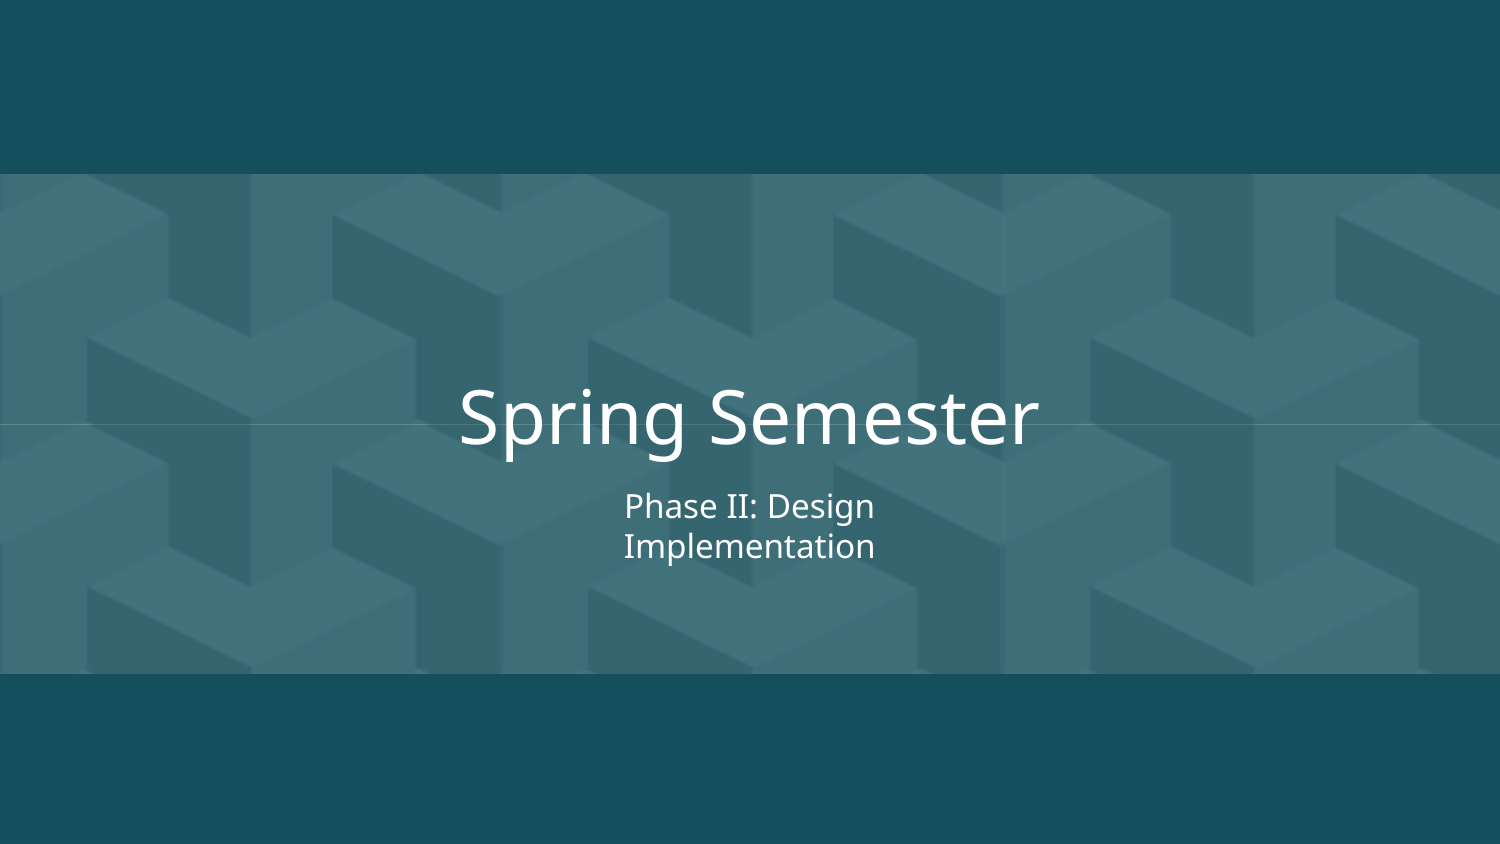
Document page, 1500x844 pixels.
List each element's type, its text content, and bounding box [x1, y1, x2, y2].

title Spring Semester [249, 303, 1251, 527]
picture [0, 174, 1500, 674]
text_box Phase II: Design Implementation [501, 469, 999, 580]
